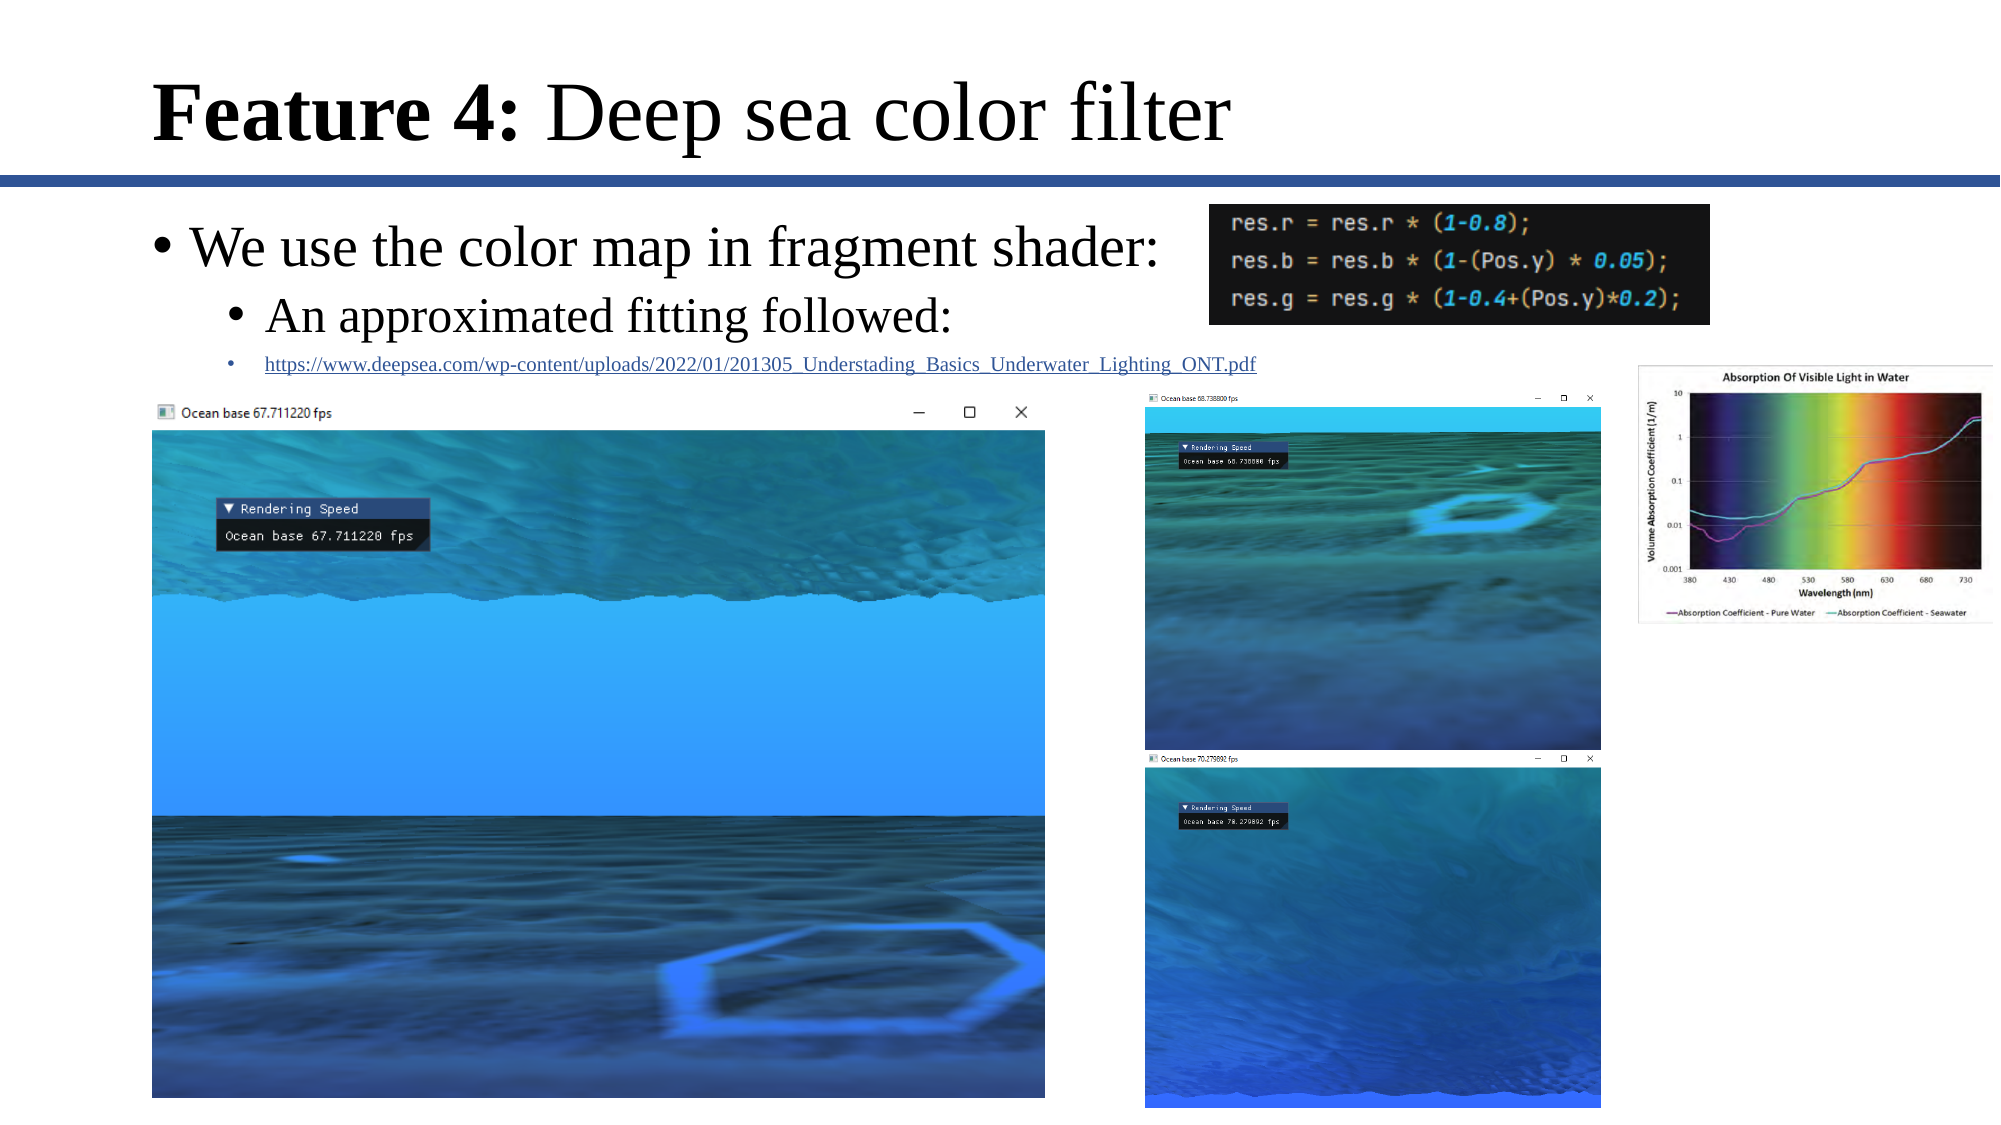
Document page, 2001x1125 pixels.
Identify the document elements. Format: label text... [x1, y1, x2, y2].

picture [152, 401, 1045, 1098]
picture [1208, 203, 1710, 325]
list We use the color map in fragment shader: An approximated fitting followed: https://www.deepsea.com/wp-content/uploads/2022/01/201305_Understading_Basics_Underwater_Lighting_ONT.pdf [137, 208, 1863, 1093]
picture [1633, 354, 2000, 627]
picture [1145, 753, 1602, 1108]
title Feature 4: Deep sea color filter [137, 59, 1863, 167]
picture [1145, 392, 1602, 750]
